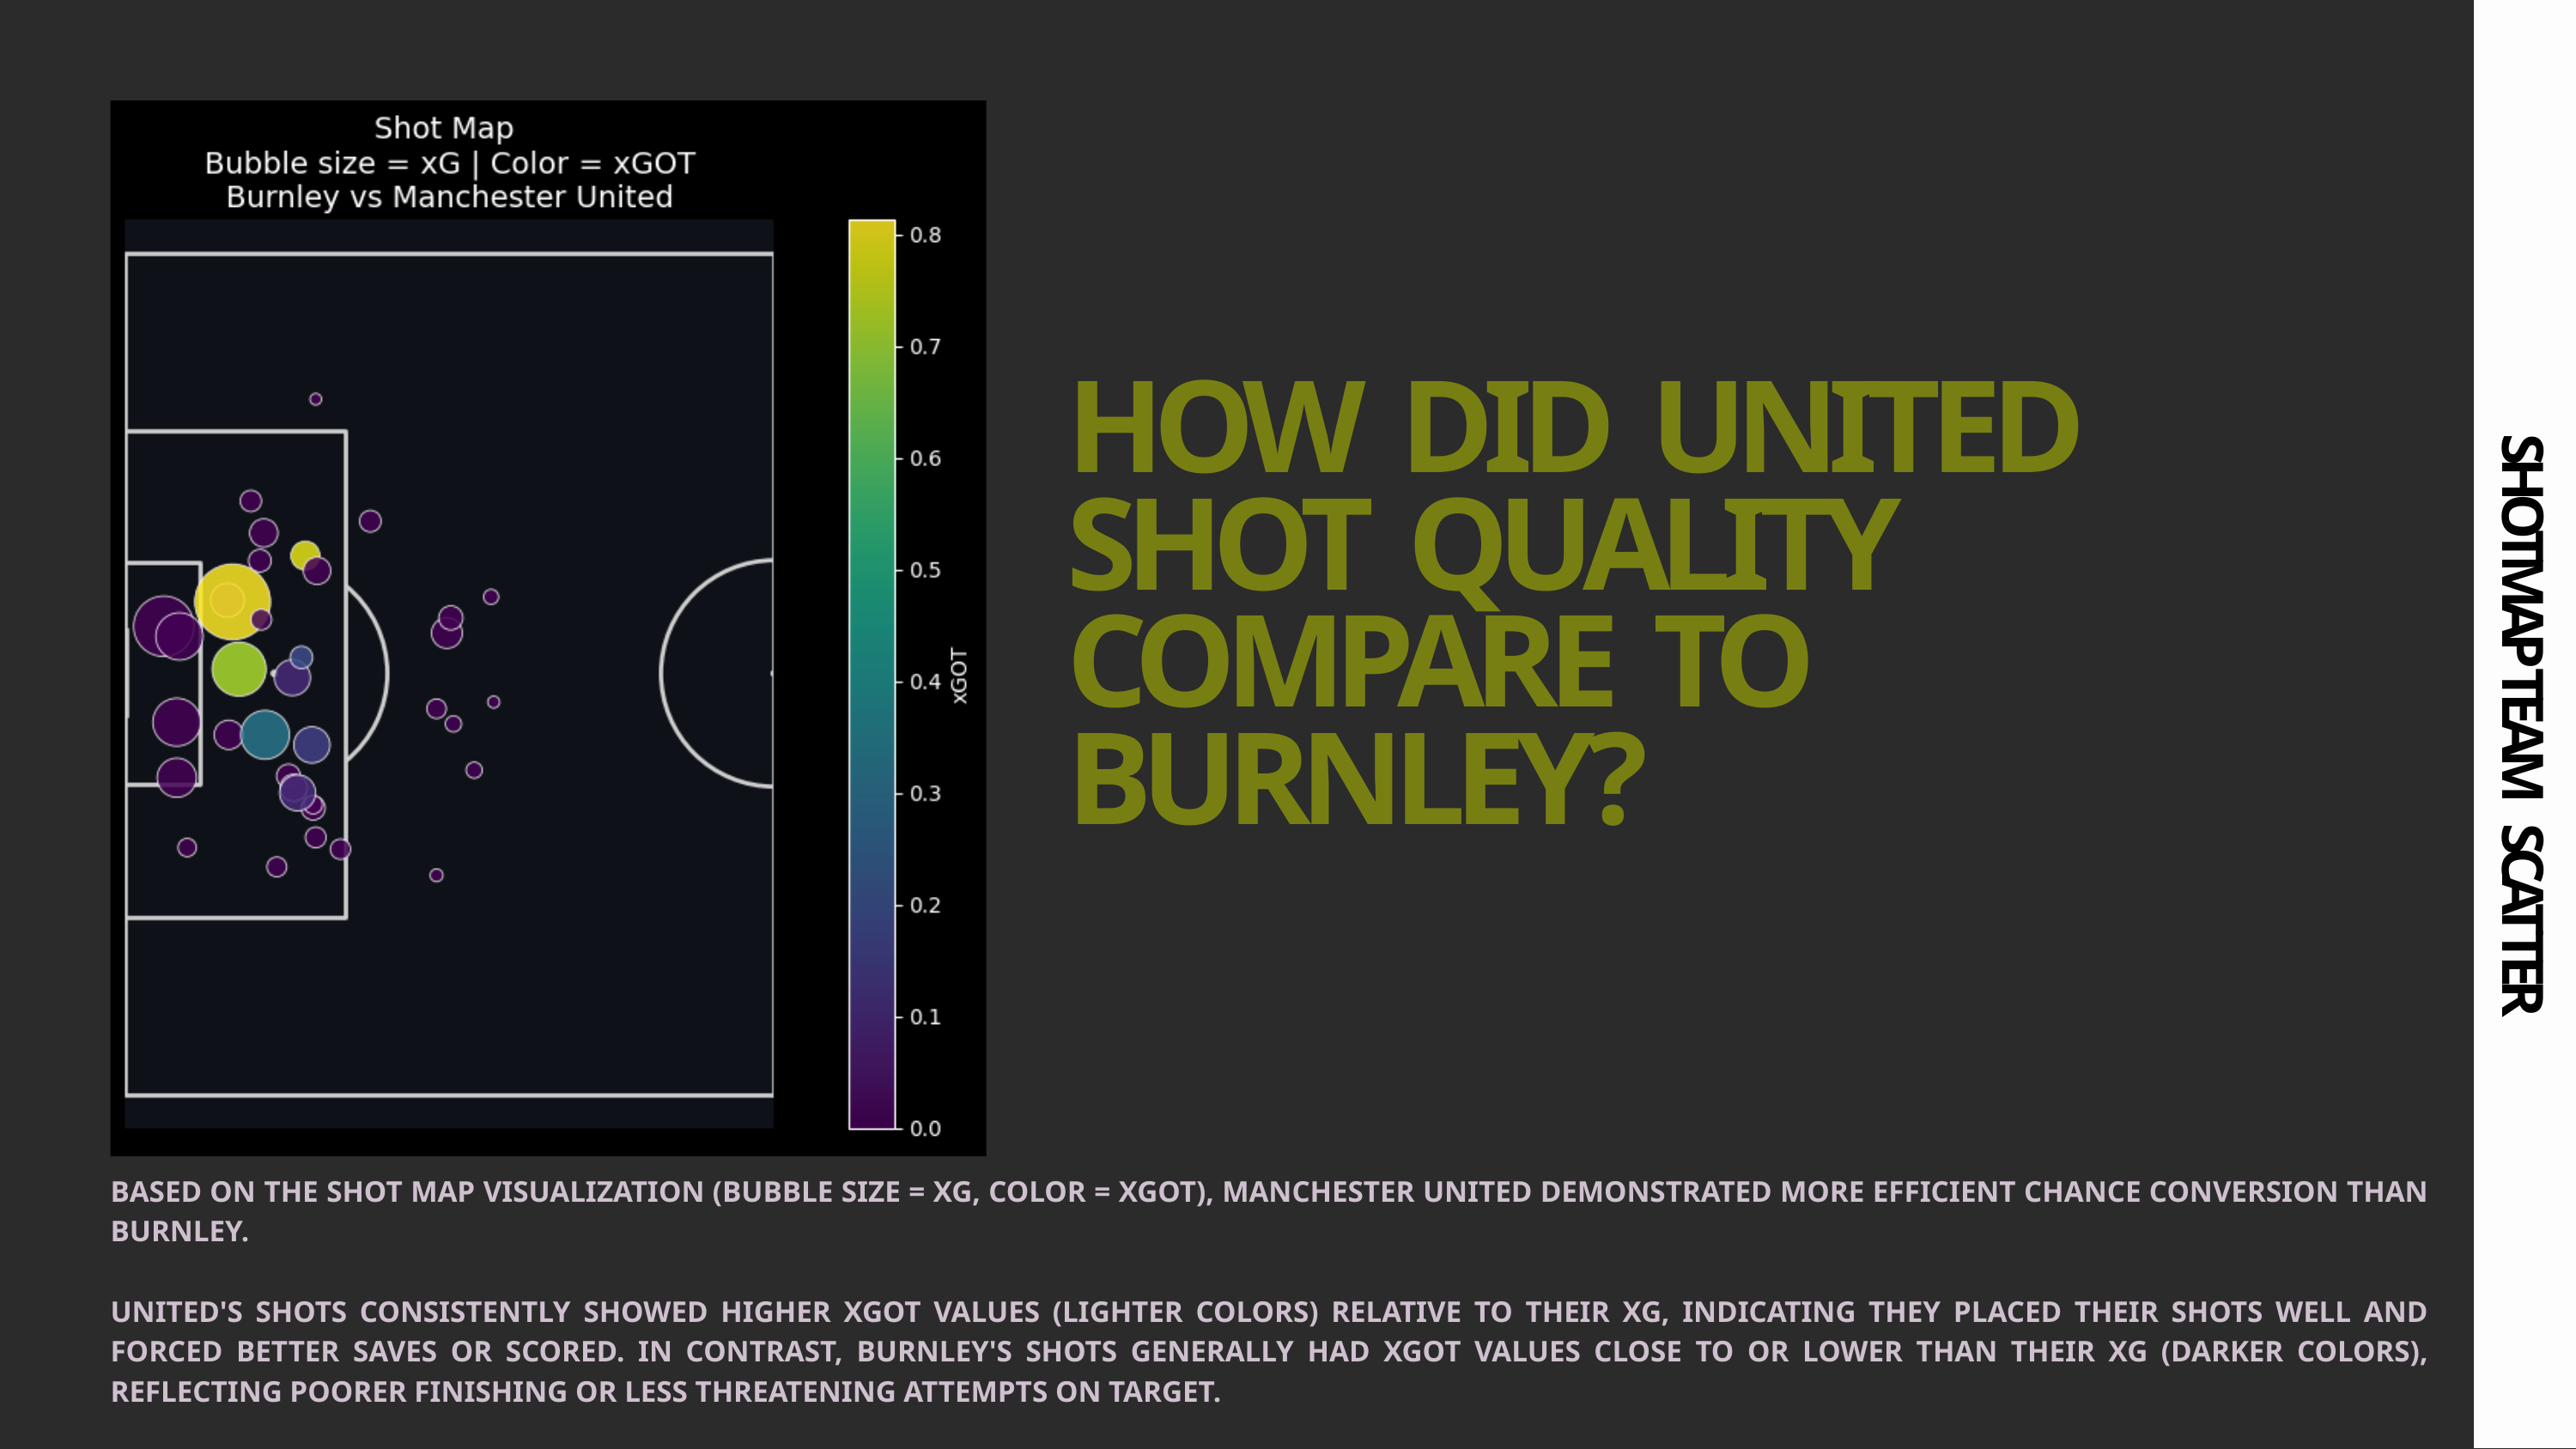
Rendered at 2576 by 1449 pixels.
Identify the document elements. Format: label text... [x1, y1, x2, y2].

text_box [110, 100, 987, 1156]
text_box HOW DID UNITED SHOT QUALITY COMPARE TO BURNLEY? [1066, 380, 2137, 967]
text_box BASED ON THE SHOT MAP VISUALIZATION (BUBBLE SIZE = XG, COLOR = XGOT), MANCHESTER UNITED DEMONSTRATED MORE EFFICIENT CHANCE CONVERSION THAN BURNLEY. UNITED'S SHOTS CONSISTENTLY SHOWED HIGHER XGOT VALUES (LIGHTER COLORS) RELATIVE TO THEIR XG, INDICATING THEY PLACED THEIR SHOTS WELL AND FORCED BETTER SAVES OR SCORED. IN CONTRAST, BURNLEY'S SHOTS GENERALLY HAD XGOT VALUES CLOSE TO OR LOWER THAN THEIR XG (DARKER COLORS), REFLECTING POORER FINISHING OR LESS THREATENING ATTEMPTS ON TARGET. [110, 1167, 2432, 1448]
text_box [2473, 0, 2576, 1449]
